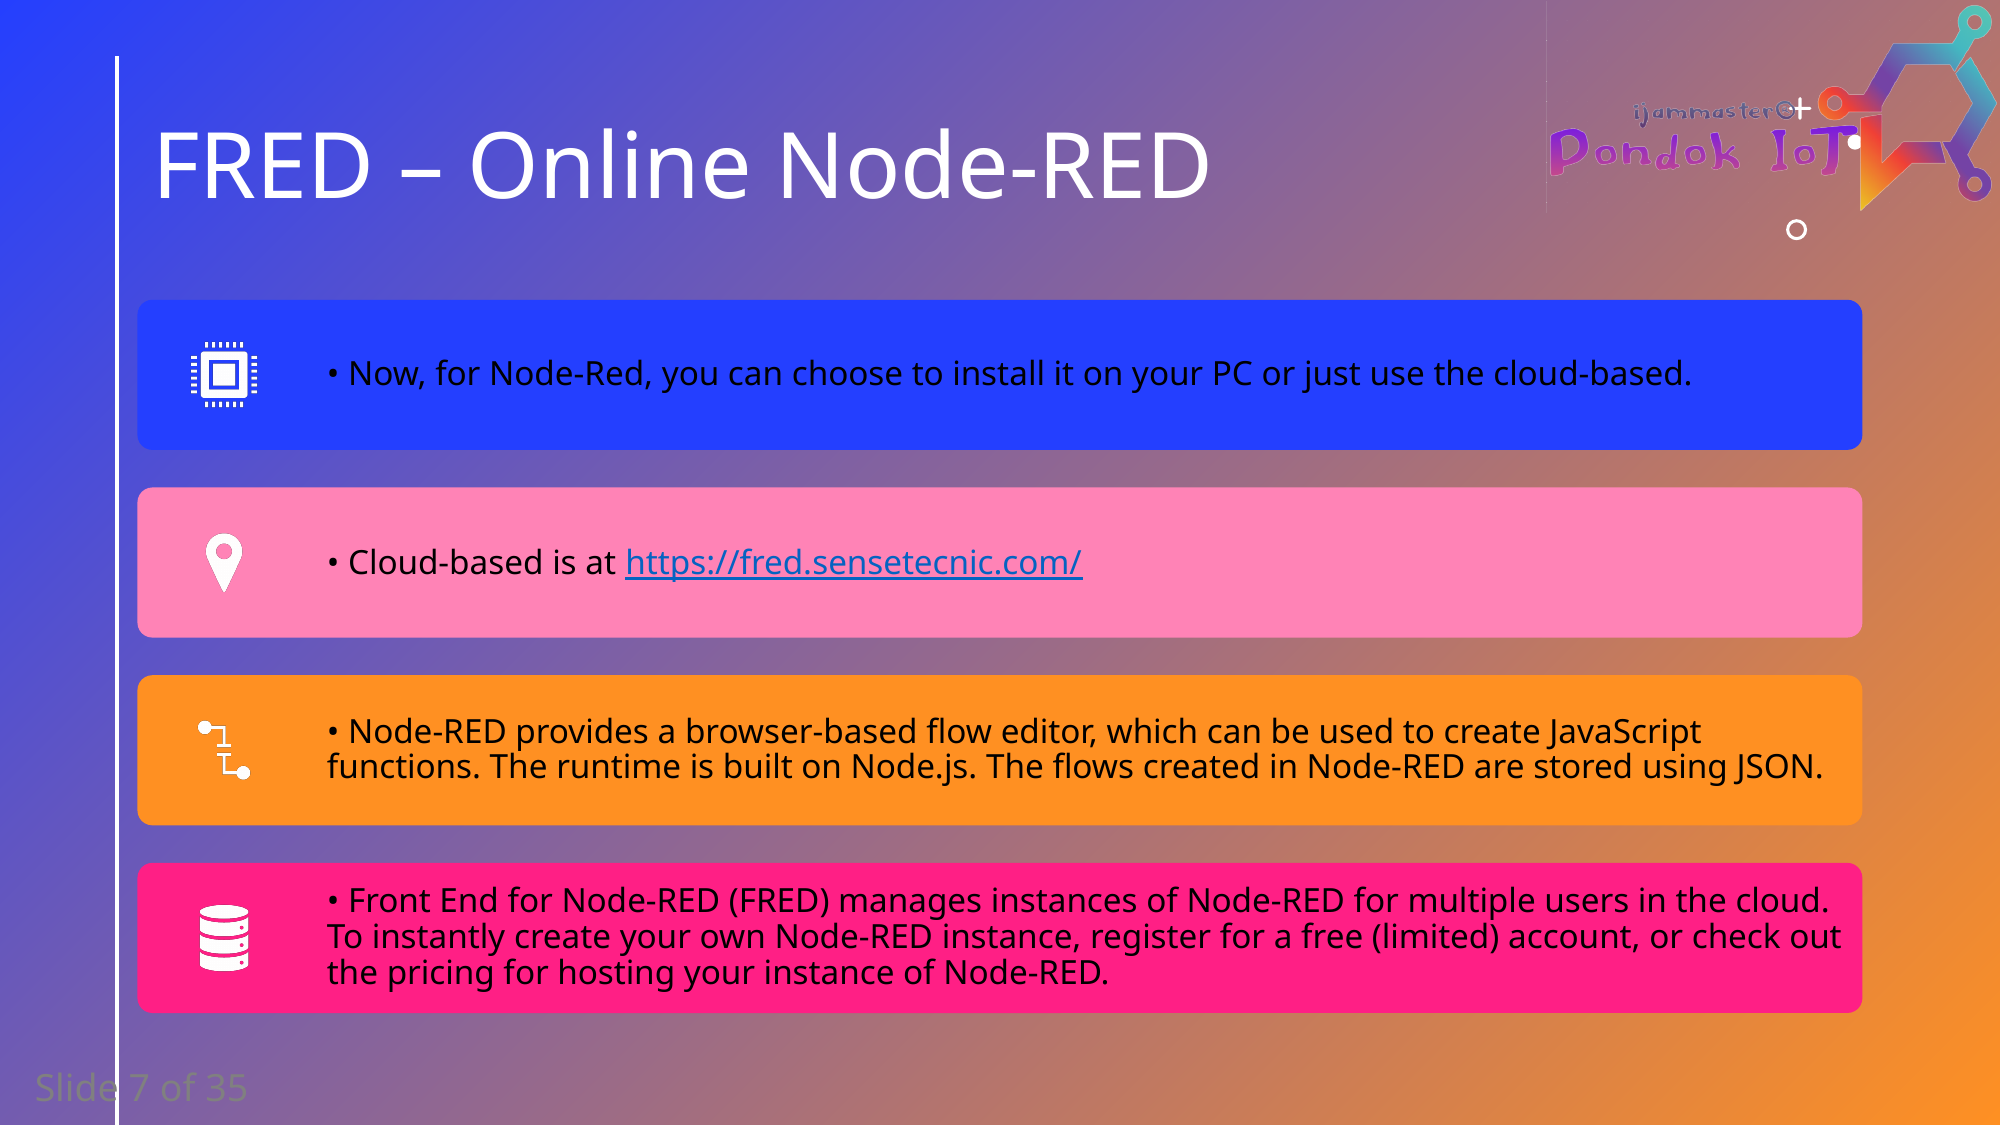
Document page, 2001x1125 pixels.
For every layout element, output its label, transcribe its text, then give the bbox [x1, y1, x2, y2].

text_box Slide 7 of 35 [19, 1056, 295, 1125]
picture [1546, 1, 1997, 213]
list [137, 299, 1863, 1014]
text_box [1786, 219, 1808, 241]
text_box [0, 0, 2000, 1125]
title FRED – Online Node-RED [137, 59, 1746, 278]
